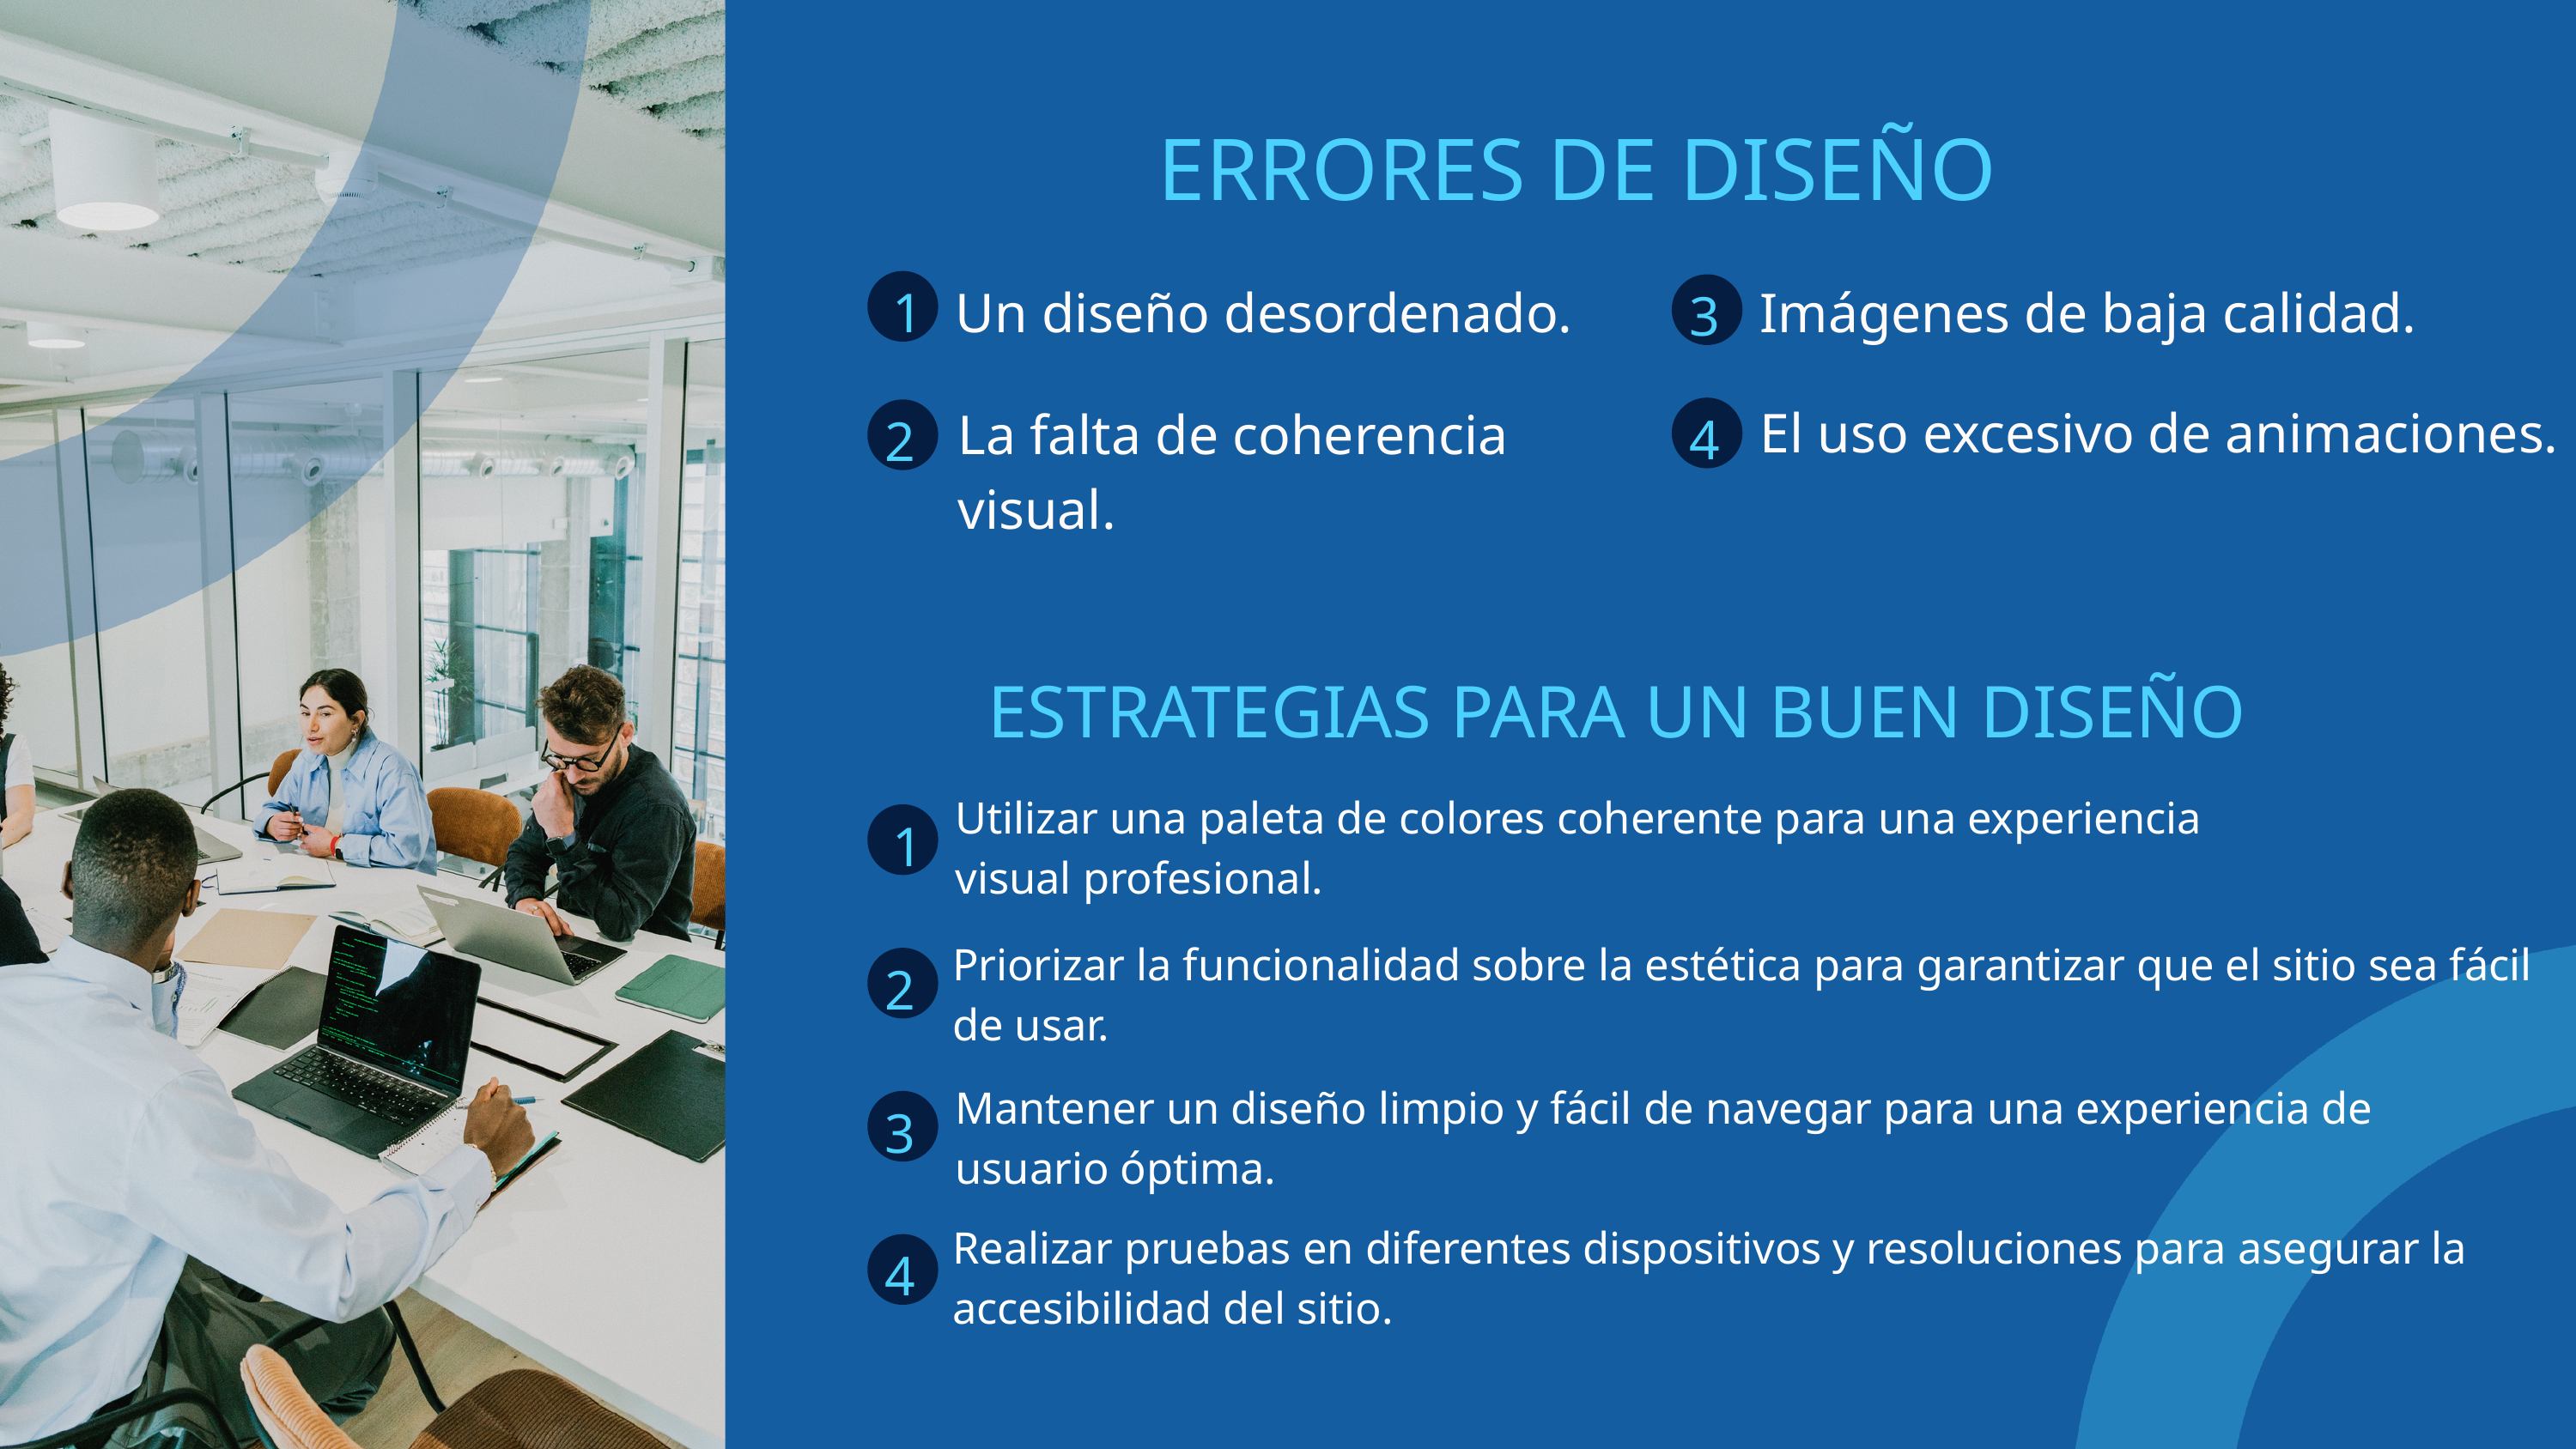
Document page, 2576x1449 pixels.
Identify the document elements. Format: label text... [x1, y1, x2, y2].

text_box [866, 1090, 939, 1162]
text_box Realizar pruebas en diferentes dispositivos y resoluciones para asegurar la accesibilidad del sitio. [952, 1212, 2552, 1333]
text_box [866, 1234, 939, 1306]
text_box Priorizar la funcionalidad sobre la estética para garantizar que el sitio sea fácil de usar. [952, 929, 2535, 1050]
text_box Imágenes de baja calidad. [1759, 269, 2576, 344]
text_box Utilizar una paleta de colores coherente para una experiencia visual profesional. [955, 782, 2323, 903]
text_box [1671, 397, 1743, 469]
text_box Un diseño desordenado. [955, 269, 1632, 344]
text_box El uso excesivo de animaciones. [1759, 389, 2576, 464]
text_box Mantener un diseño limpio y fácil de navegar para una experiencia de usuario óptima. [955, 1072, 2378, 1193]
text_box ESTRATEGIAS PARA UN BUEN DISEÑO [987, 665, 2576, 752]
text_box ERRORES DE DISEÑO [1157, 114, 2070, 218]
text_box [866, 270, 939, 343]
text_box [866, 399, 939, 470]
text_box [2069, 938, 2576, 1449]
text_box [0, 0, 592, 668]
text_box [0, 0, 726, 1449]
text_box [866, 803, 939, 876]
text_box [866, 947, 939, 1019]
text_box La falta de coherencia visual. [957, 391, 1632, 540]
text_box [1671, 274, 1743, 346]
